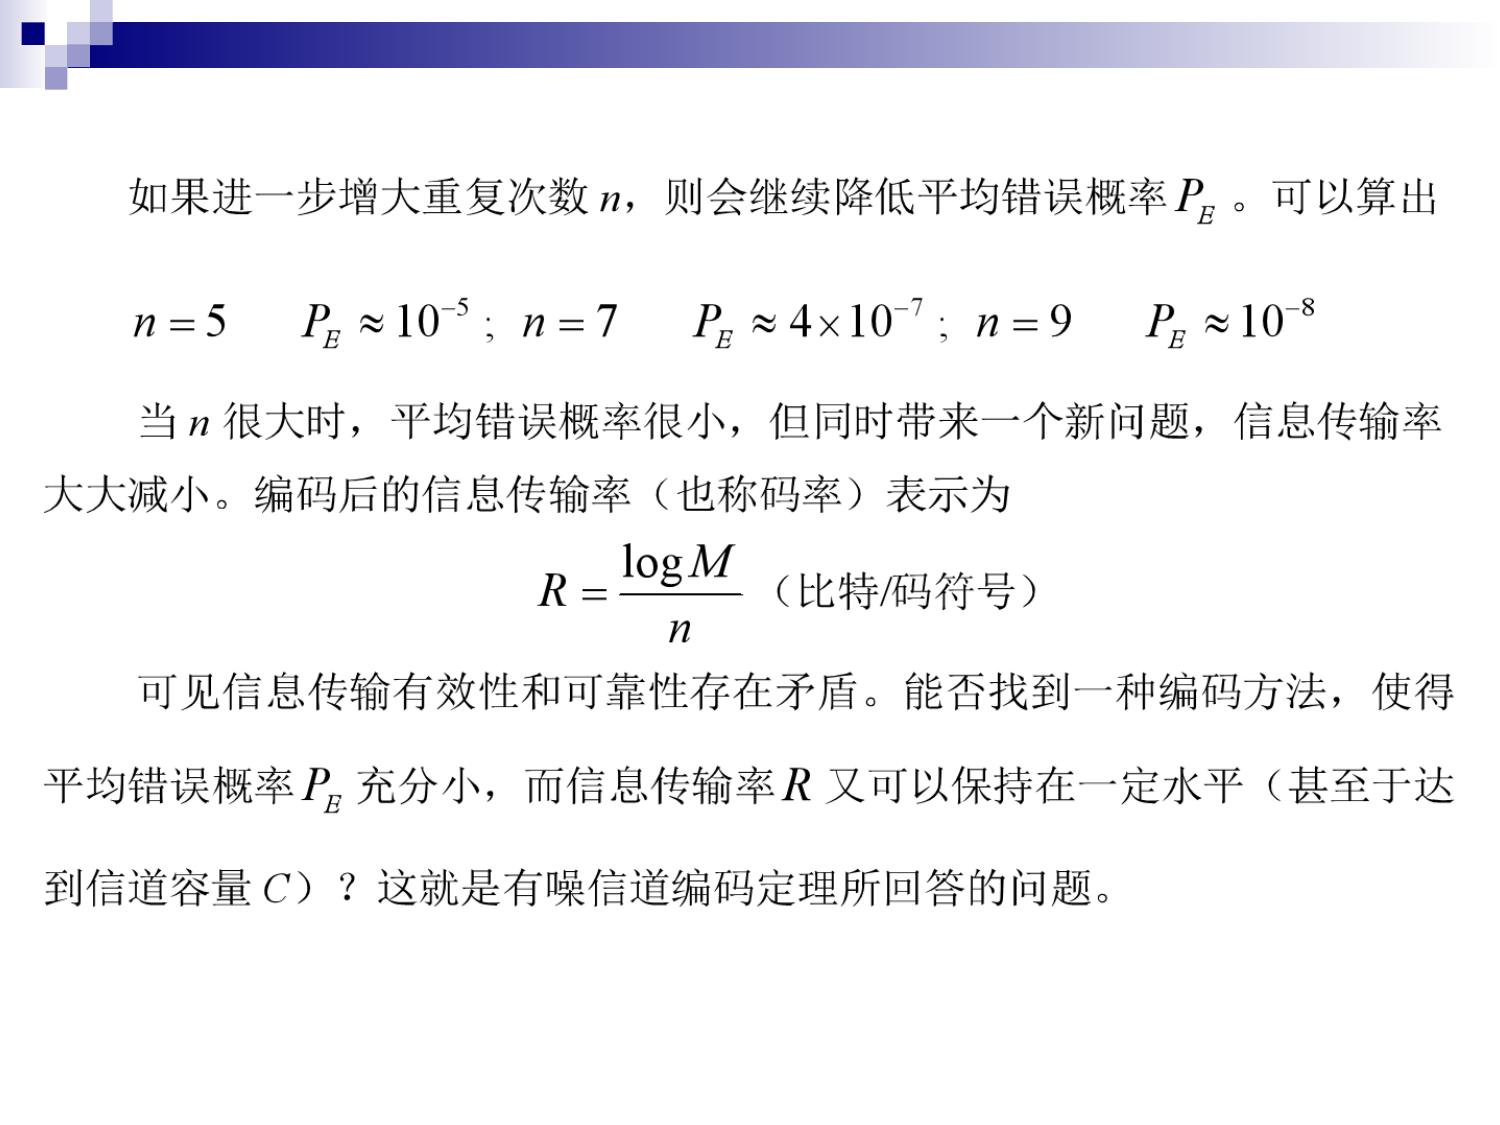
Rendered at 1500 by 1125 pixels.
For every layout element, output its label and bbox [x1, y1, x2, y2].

text_box [41, 138, 1459, 987]
